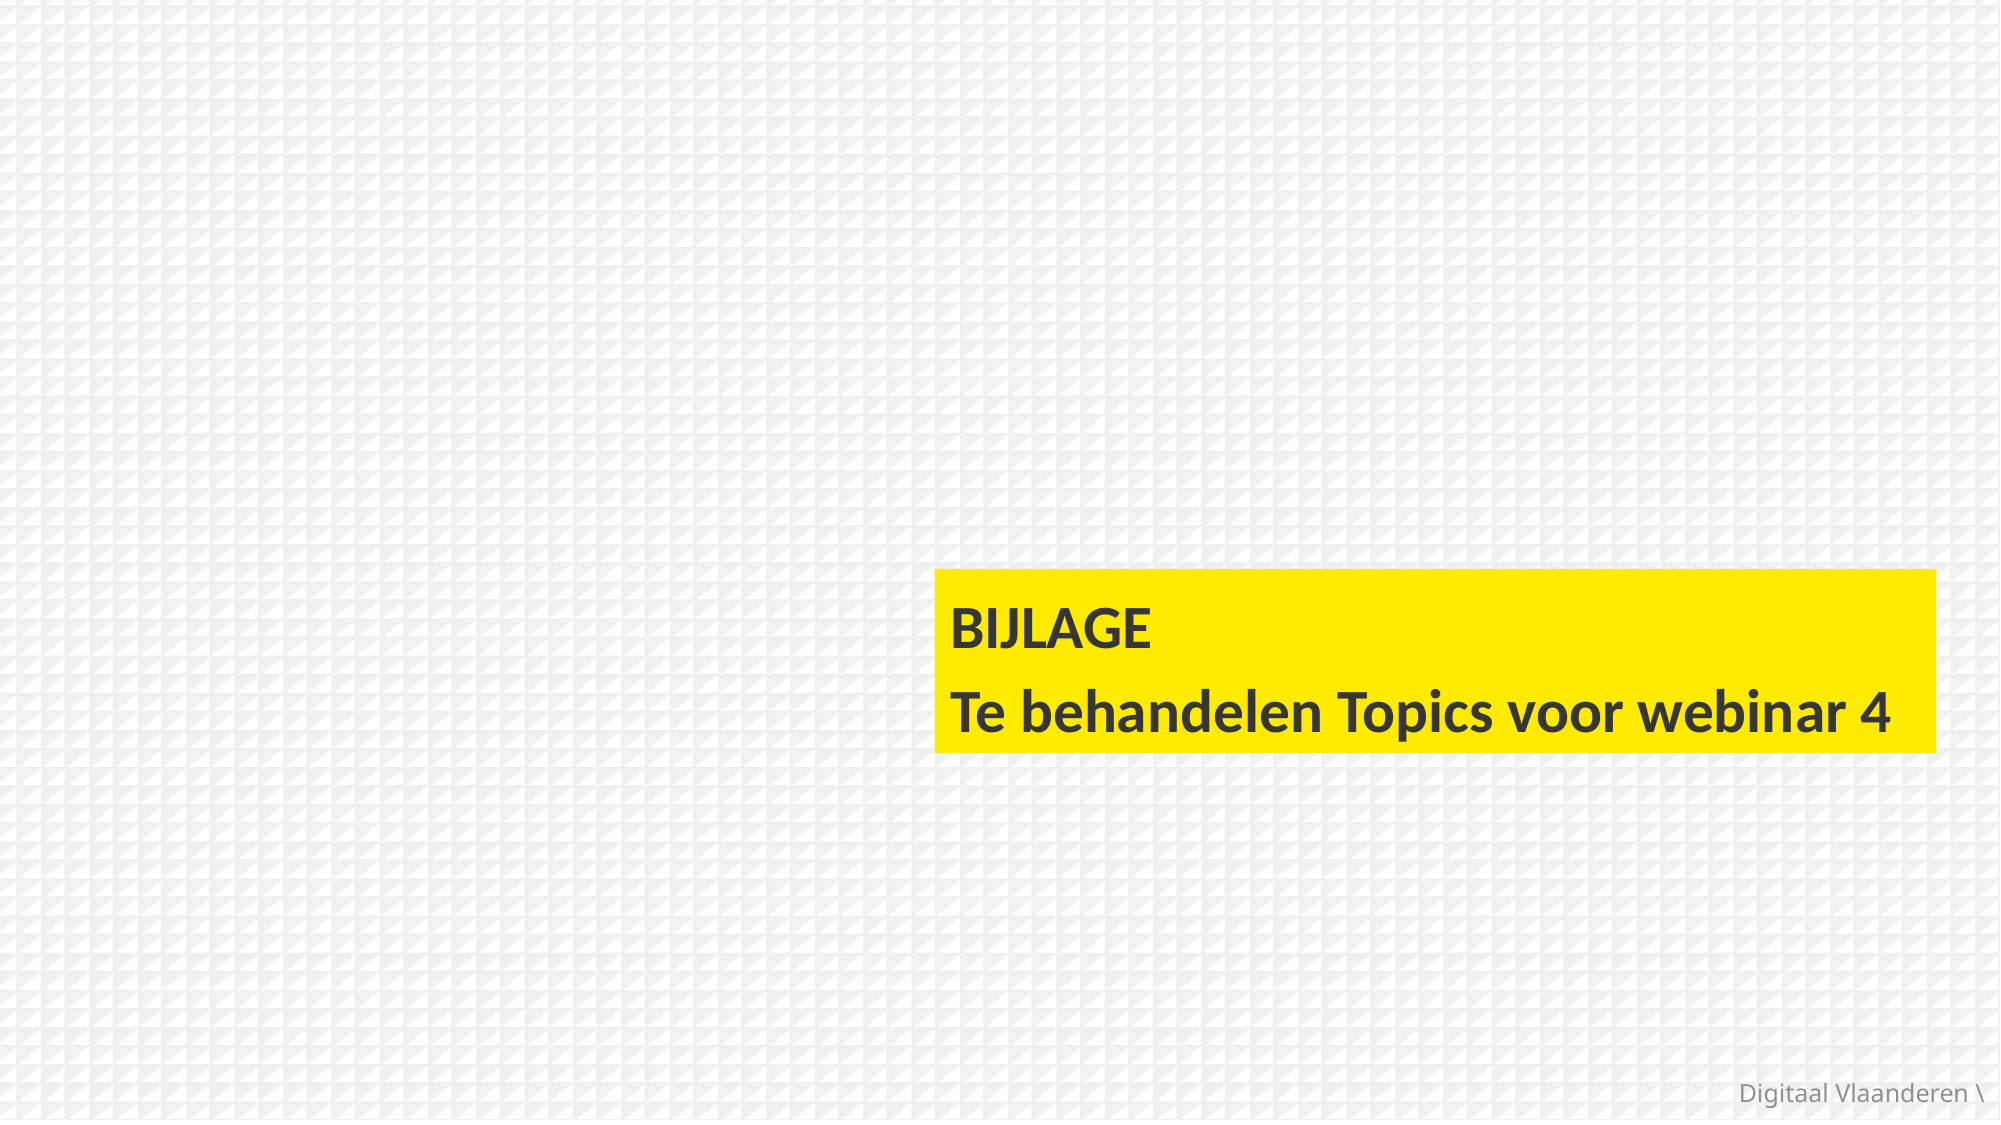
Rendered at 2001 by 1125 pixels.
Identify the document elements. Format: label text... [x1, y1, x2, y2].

list BIJLAGE Te behandelen Topics voor webinar 4 [934, 568, 1937, 754]
footer Digitaal Vlaanderen \ [1661, 1062, 2000, 1123]
